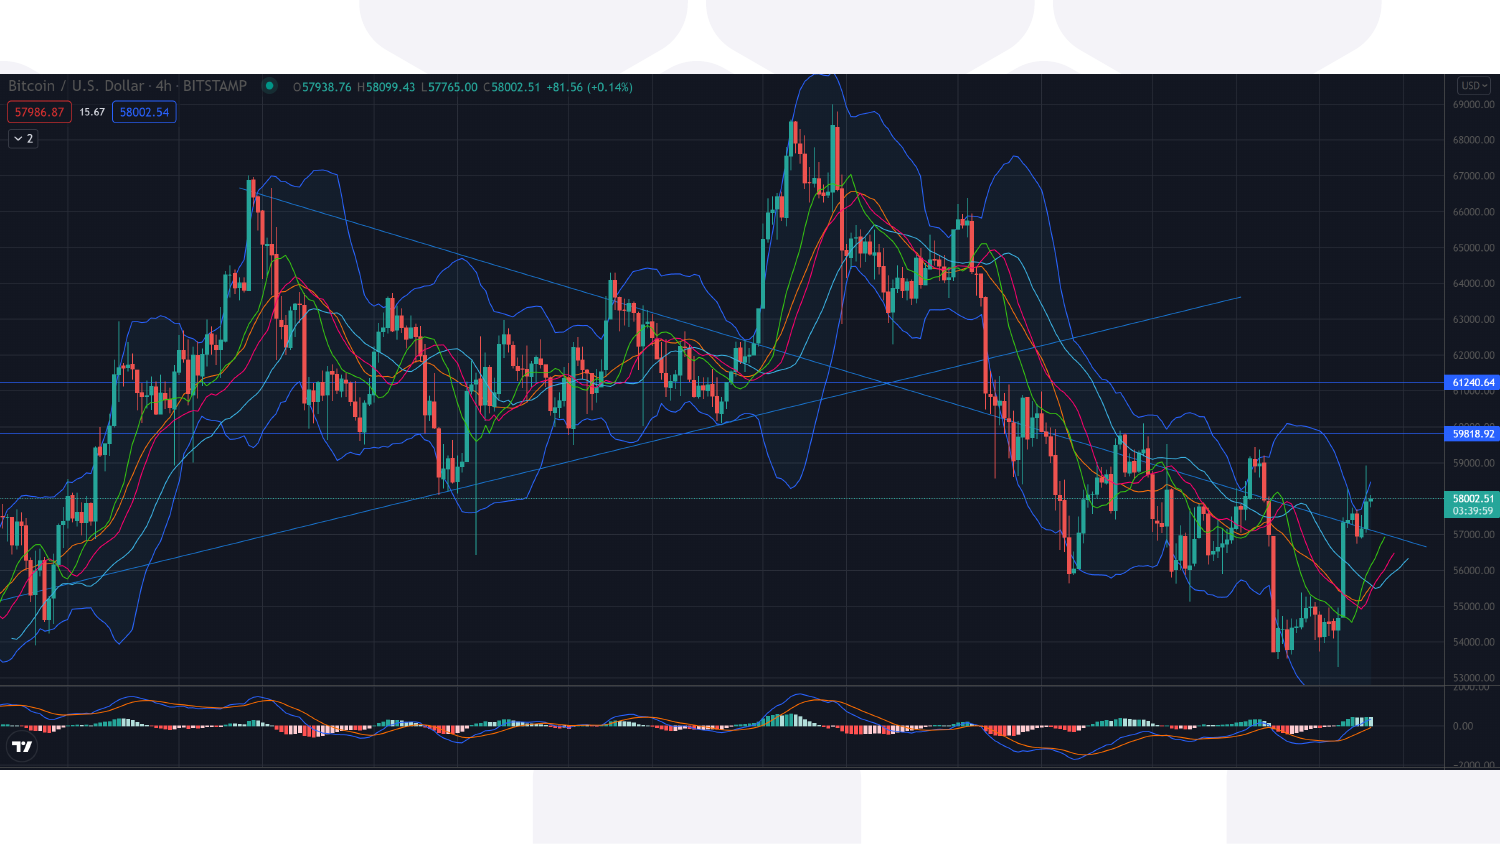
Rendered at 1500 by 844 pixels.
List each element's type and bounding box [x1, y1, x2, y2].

picture [0, 73, 1500, 770]
